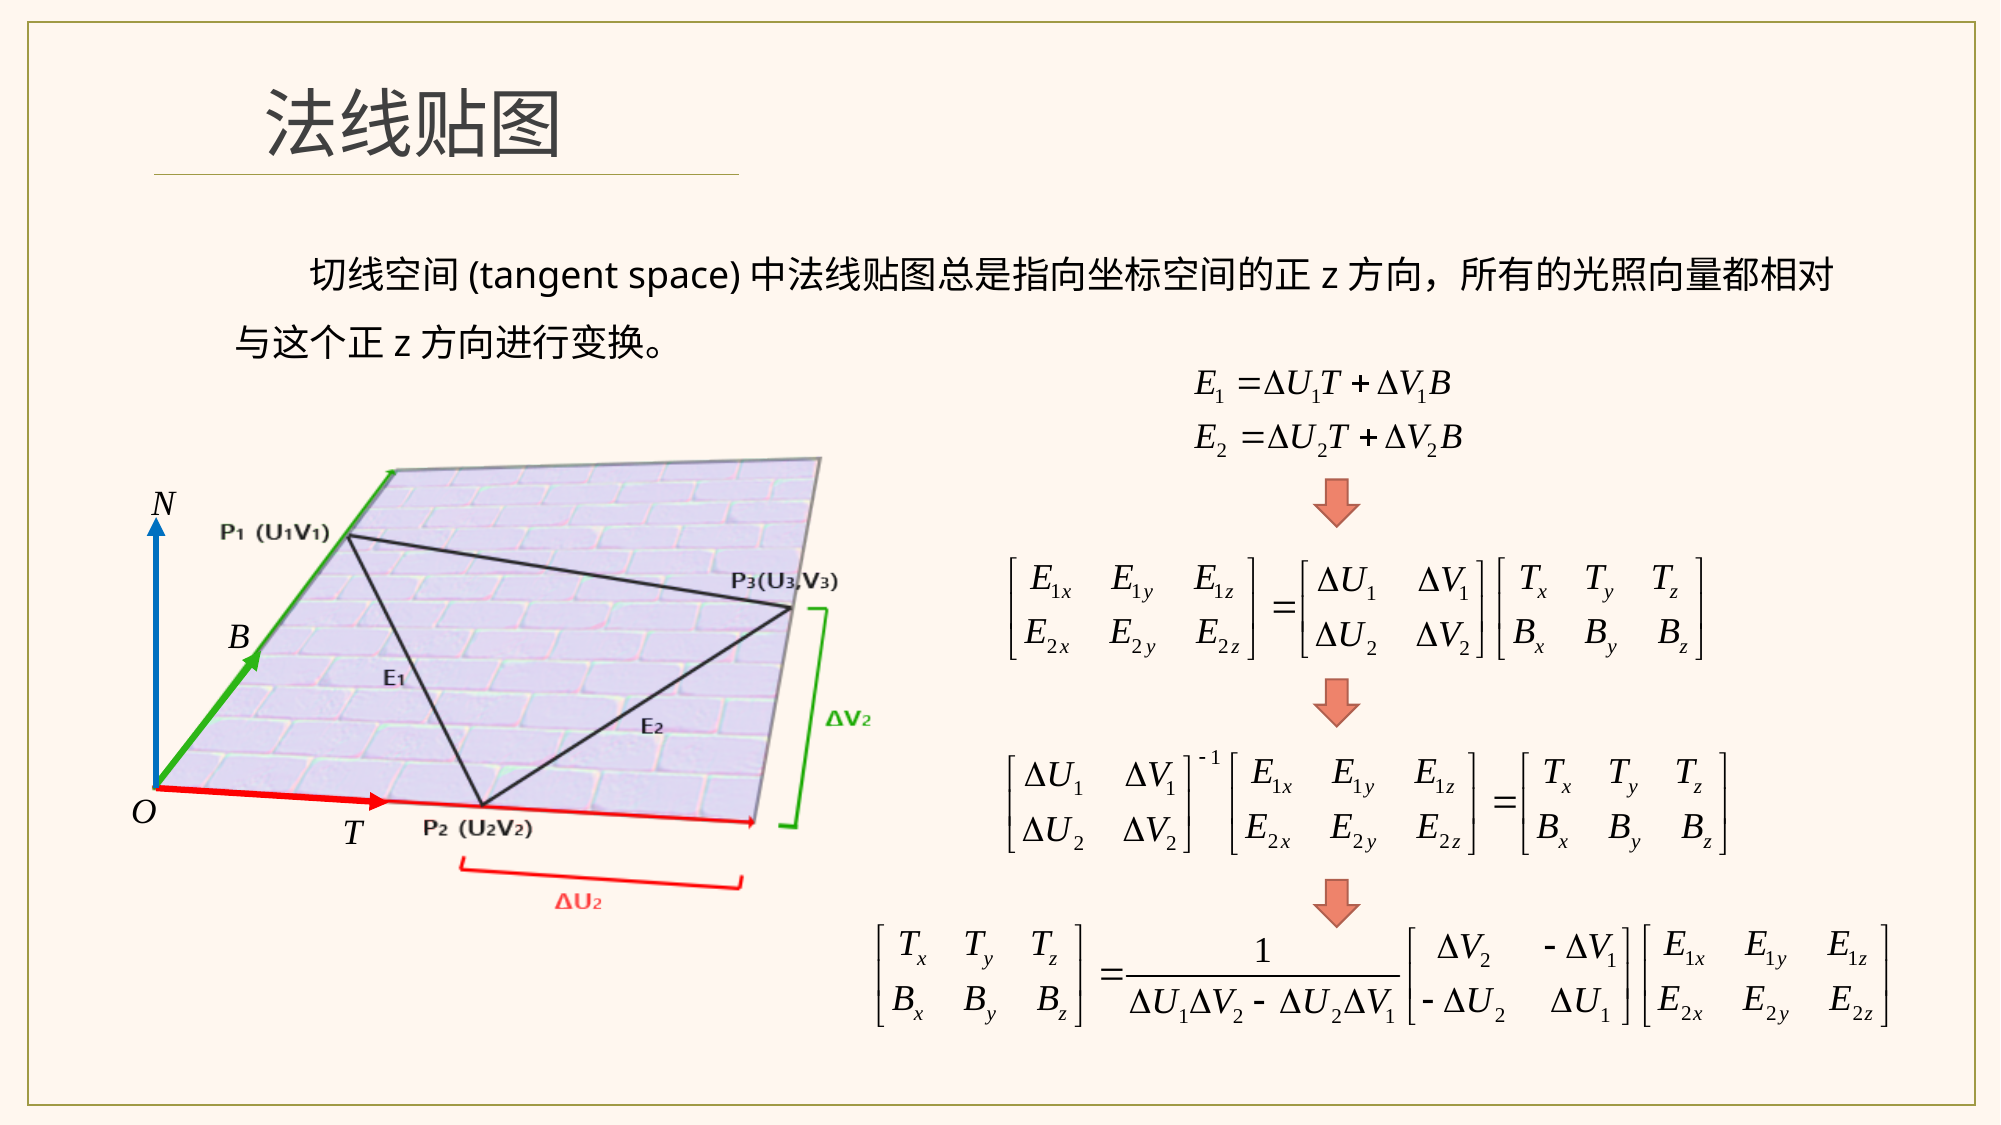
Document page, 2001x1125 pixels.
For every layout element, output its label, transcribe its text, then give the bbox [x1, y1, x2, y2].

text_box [113, 432, 896, 936]
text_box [999, 740, 1742, 863]
text_box [1312, 678, 1361, 728]
text_box 切线空间(tangent space)中法线贴图总是指向坐标空间的正z方向，所有的光照向量都相对与这个正z方向进行变换。 [219, 221, 1868, 372]
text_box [126, 790, 163, 833]
text_box [27, 21, 1976, 1106]
text_box [1312, 878, 1361, 918]
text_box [1188, 358, 1471, 467]
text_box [868, 918, 1902, 1035]
text_box [1312, 478, 1361, 529]
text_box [1001, 551, 1716, 668]
